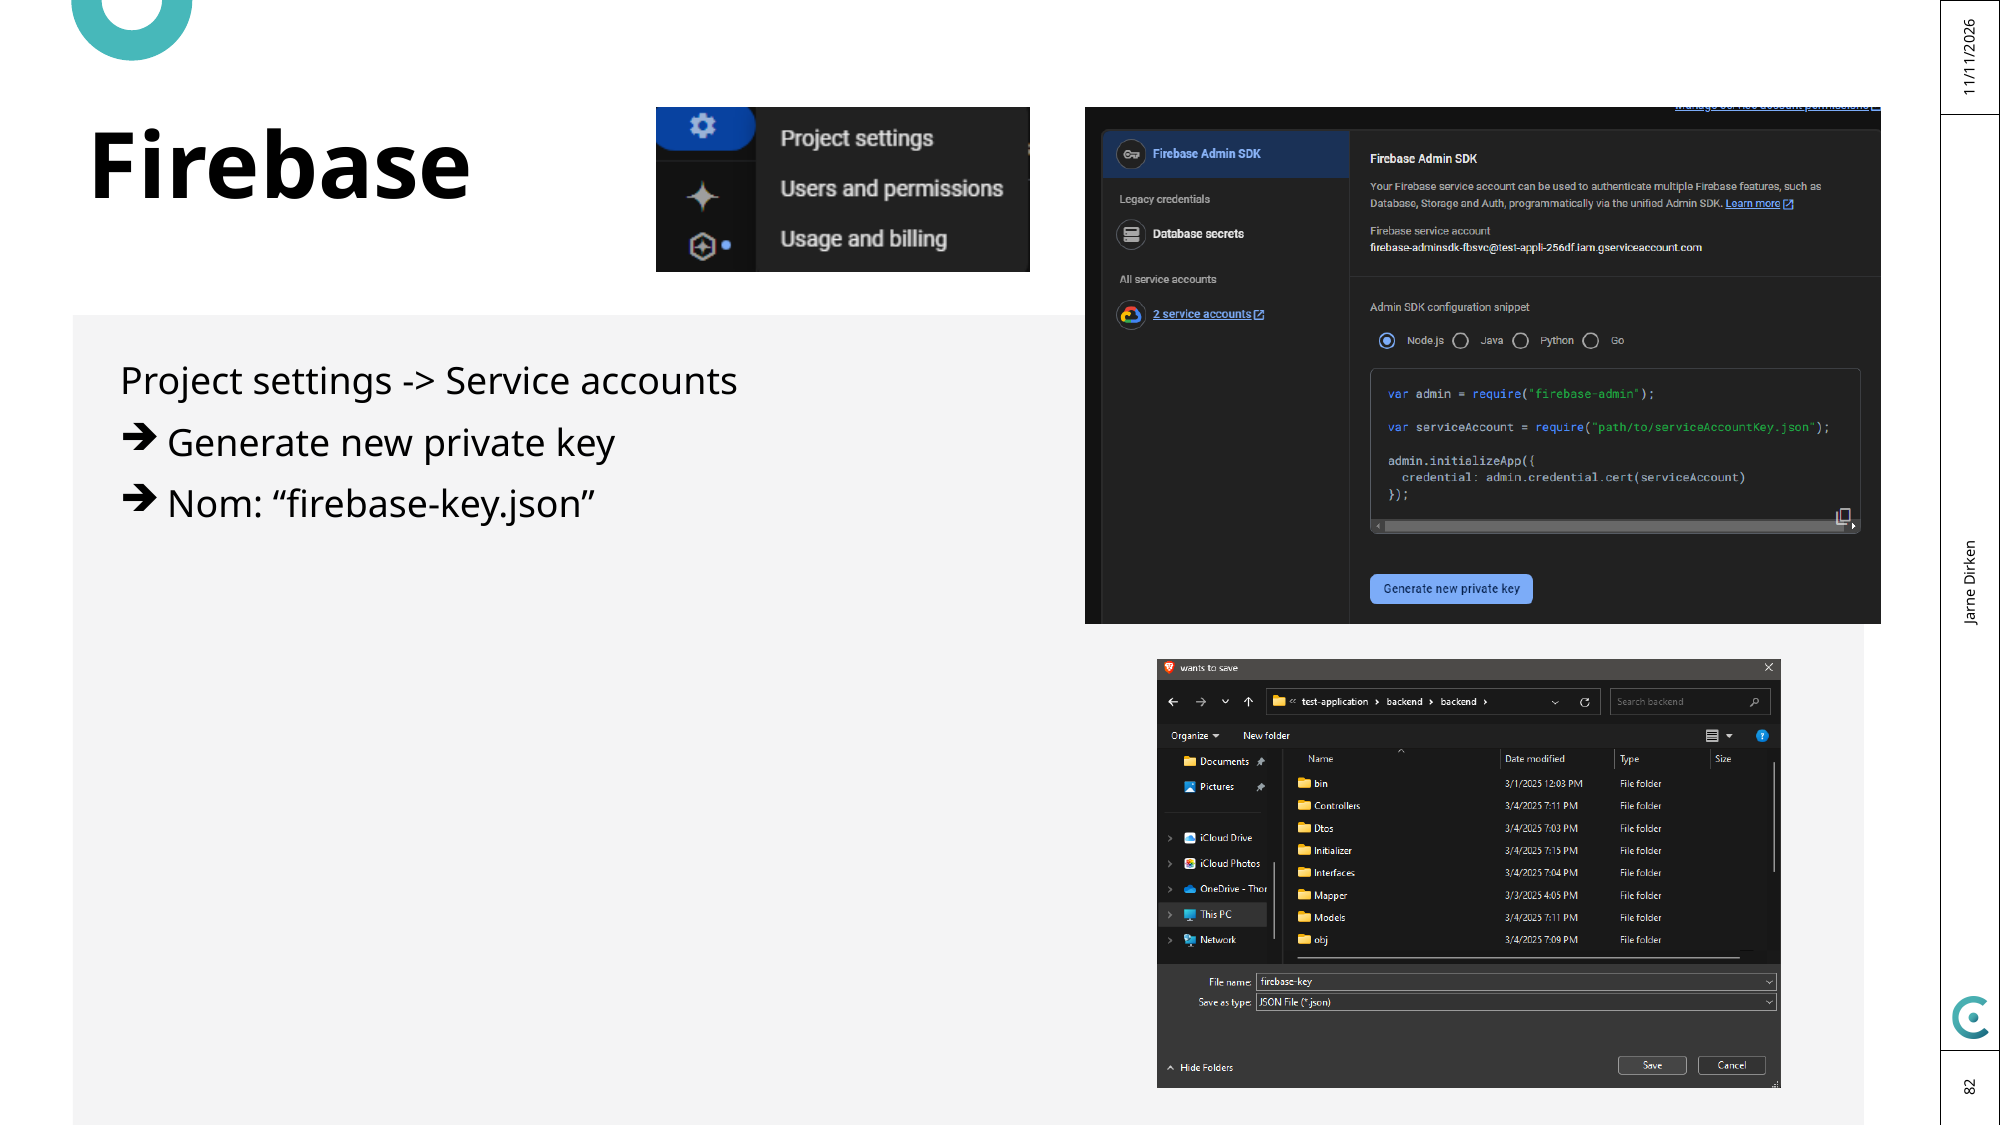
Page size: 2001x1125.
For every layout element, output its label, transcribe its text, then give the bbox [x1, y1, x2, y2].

picture [1157, 659, 1781, 1088]
picture [656, 107, 1030, 272]
list Project settings -> Service accounts Generate new private key Nom: “firebase-key.json” [72, 315, 1863, 1050]
picture [1084, 106, 1881, 624]
slide_number 82 [1940, 1050, 2000, 1125]
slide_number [1940, 0, 2000, 114]
footer Jarne Dirken [1940, 114, 2000, 1050]
title Firebase [72, 59, 1863, 278]
